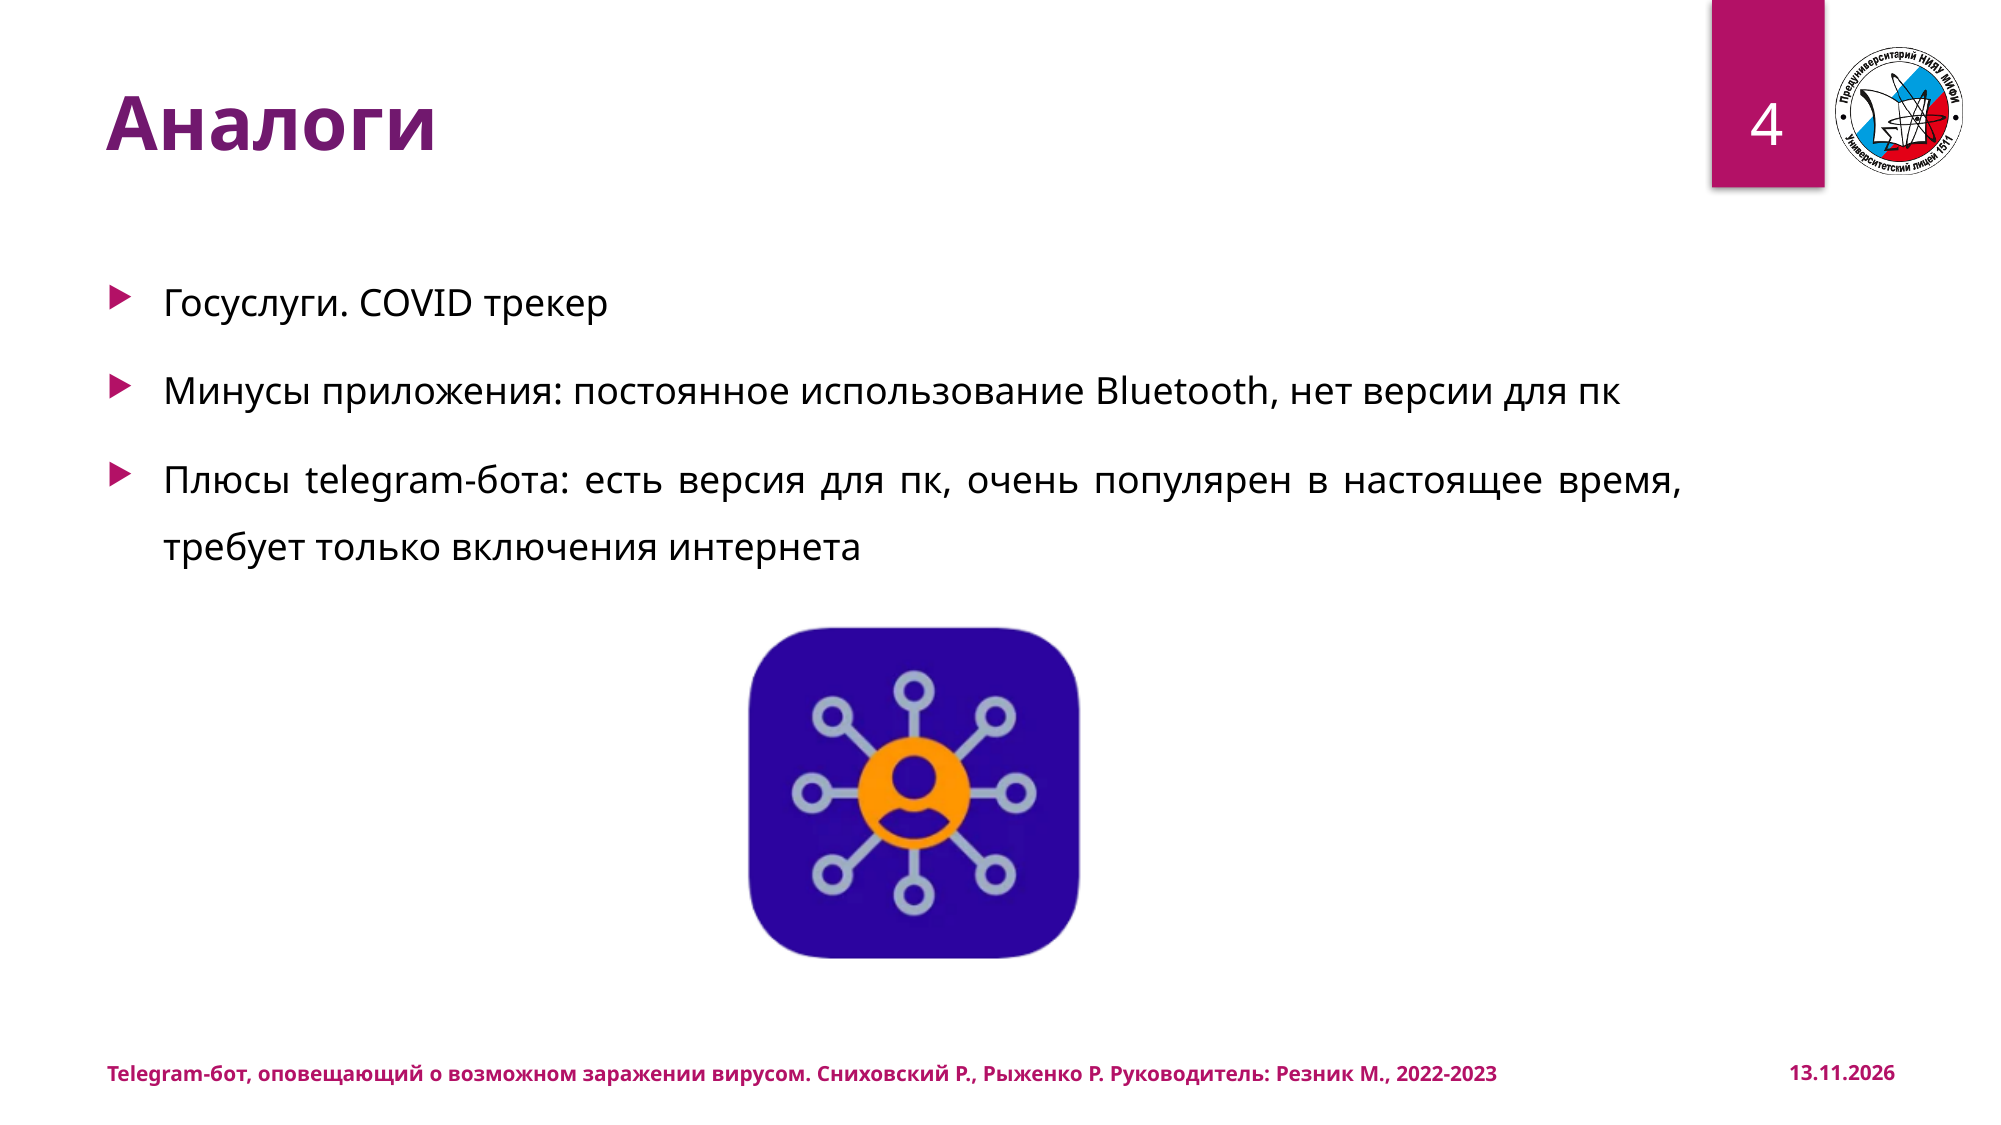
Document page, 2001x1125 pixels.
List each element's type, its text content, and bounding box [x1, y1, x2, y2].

slide_number 4 [1698, 48, 1832, 175]
text_box Аналоги [92, 68, 1699, 189]
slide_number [1748, 1048, 1911, 1099]
picture [738, 608, 1101, 988]
picture [1835, 47, 1963, 175]
footer Telegram-бот, оповещающий о возможном заражении вирусом. Сниховский Р., Рыженко Р. Руководитель: Резник М., 2022-2023 [92, 1048, 1748, 1099]
text_box Госуслуги. COVID трекер Минусы приложения: постоянное использование Bluetooth, нет версии для пк Плюсы telegram-бота: есть версия для пк, очень популярен в настоящее время, требует только включения интернета [92, 249, 1699, 968]
